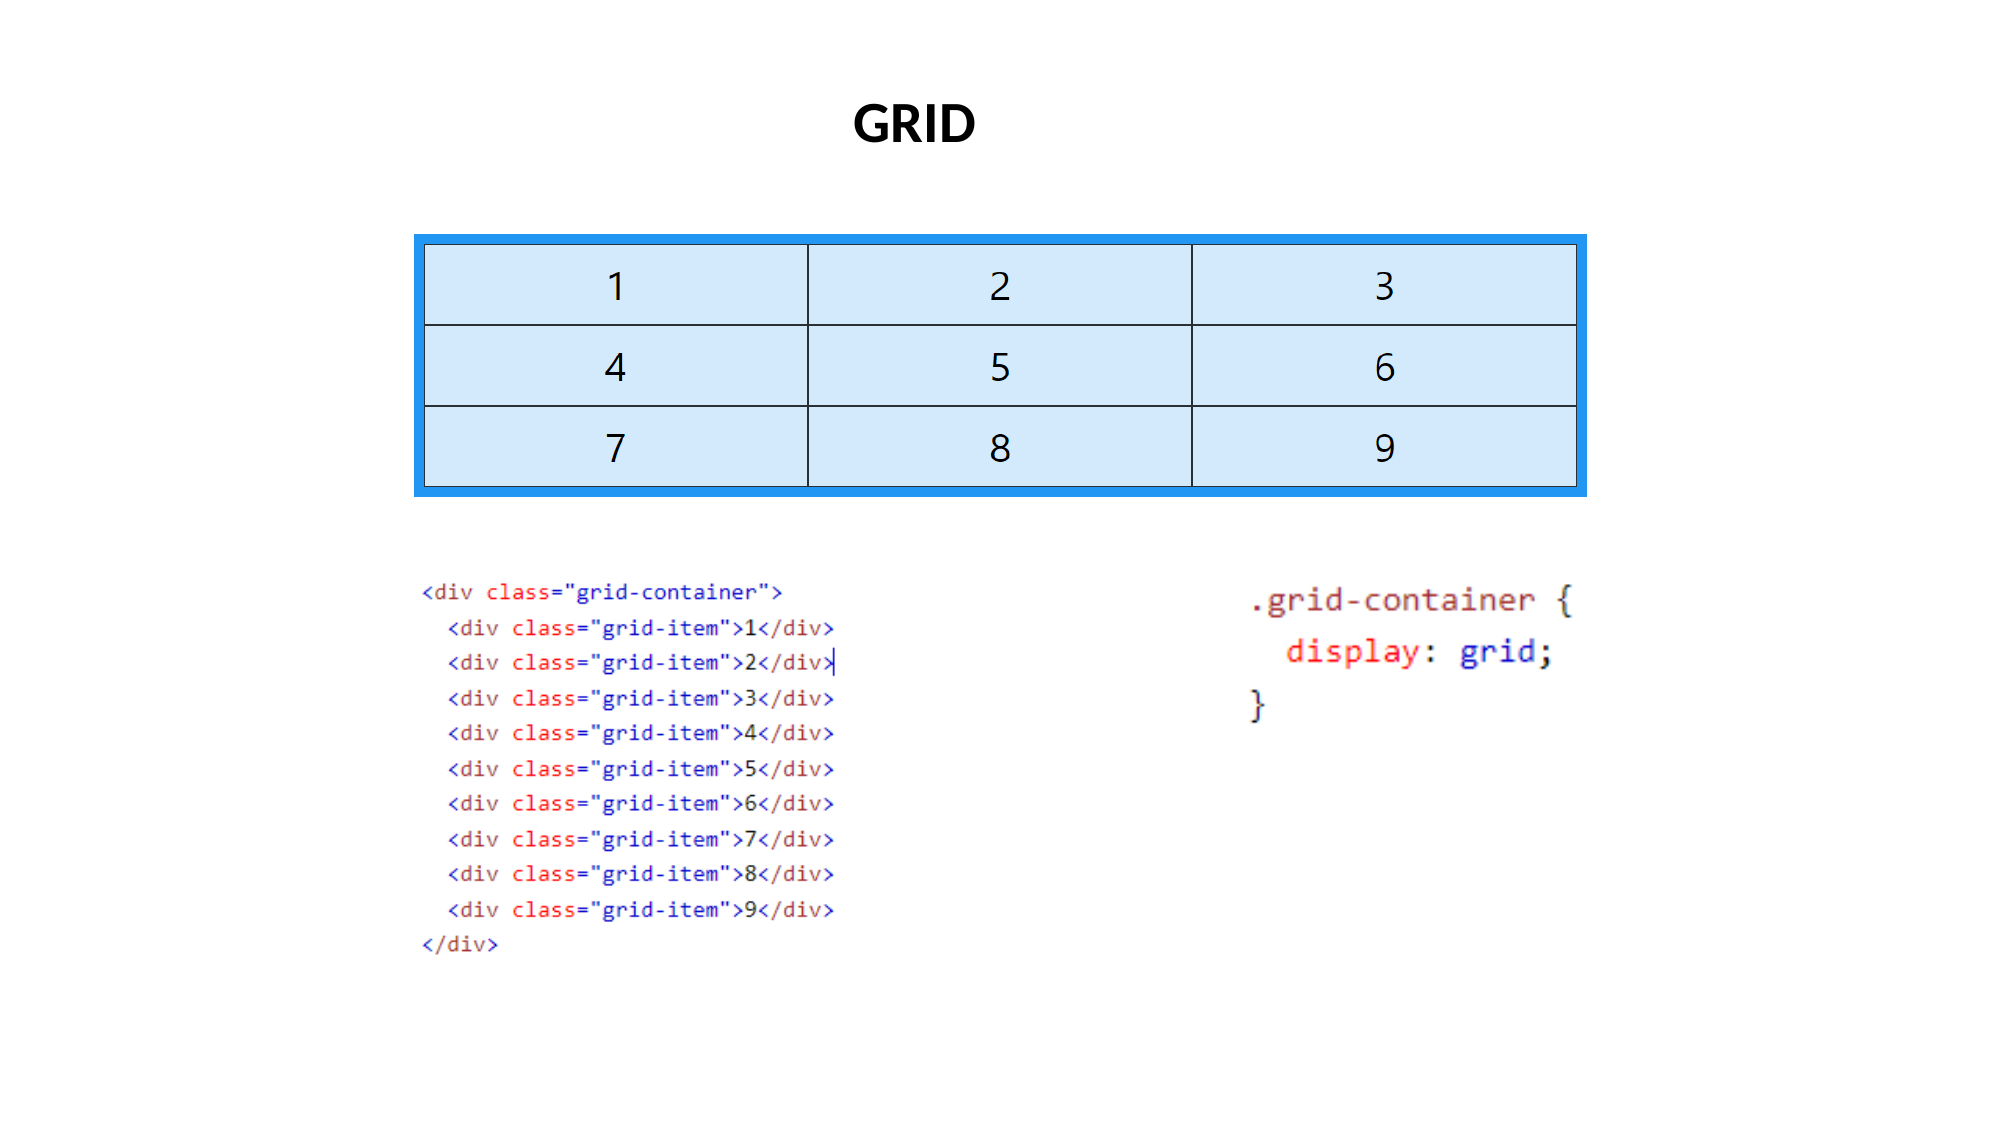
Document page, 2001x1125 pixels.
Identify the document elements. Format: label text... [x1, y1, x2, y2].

picture [1231, 576, 1591, 735]
text_box GRID [846, 84, 1154, 155]
picture [409, 576, 852, 961]
picture [409, 231, 1591, 500]
